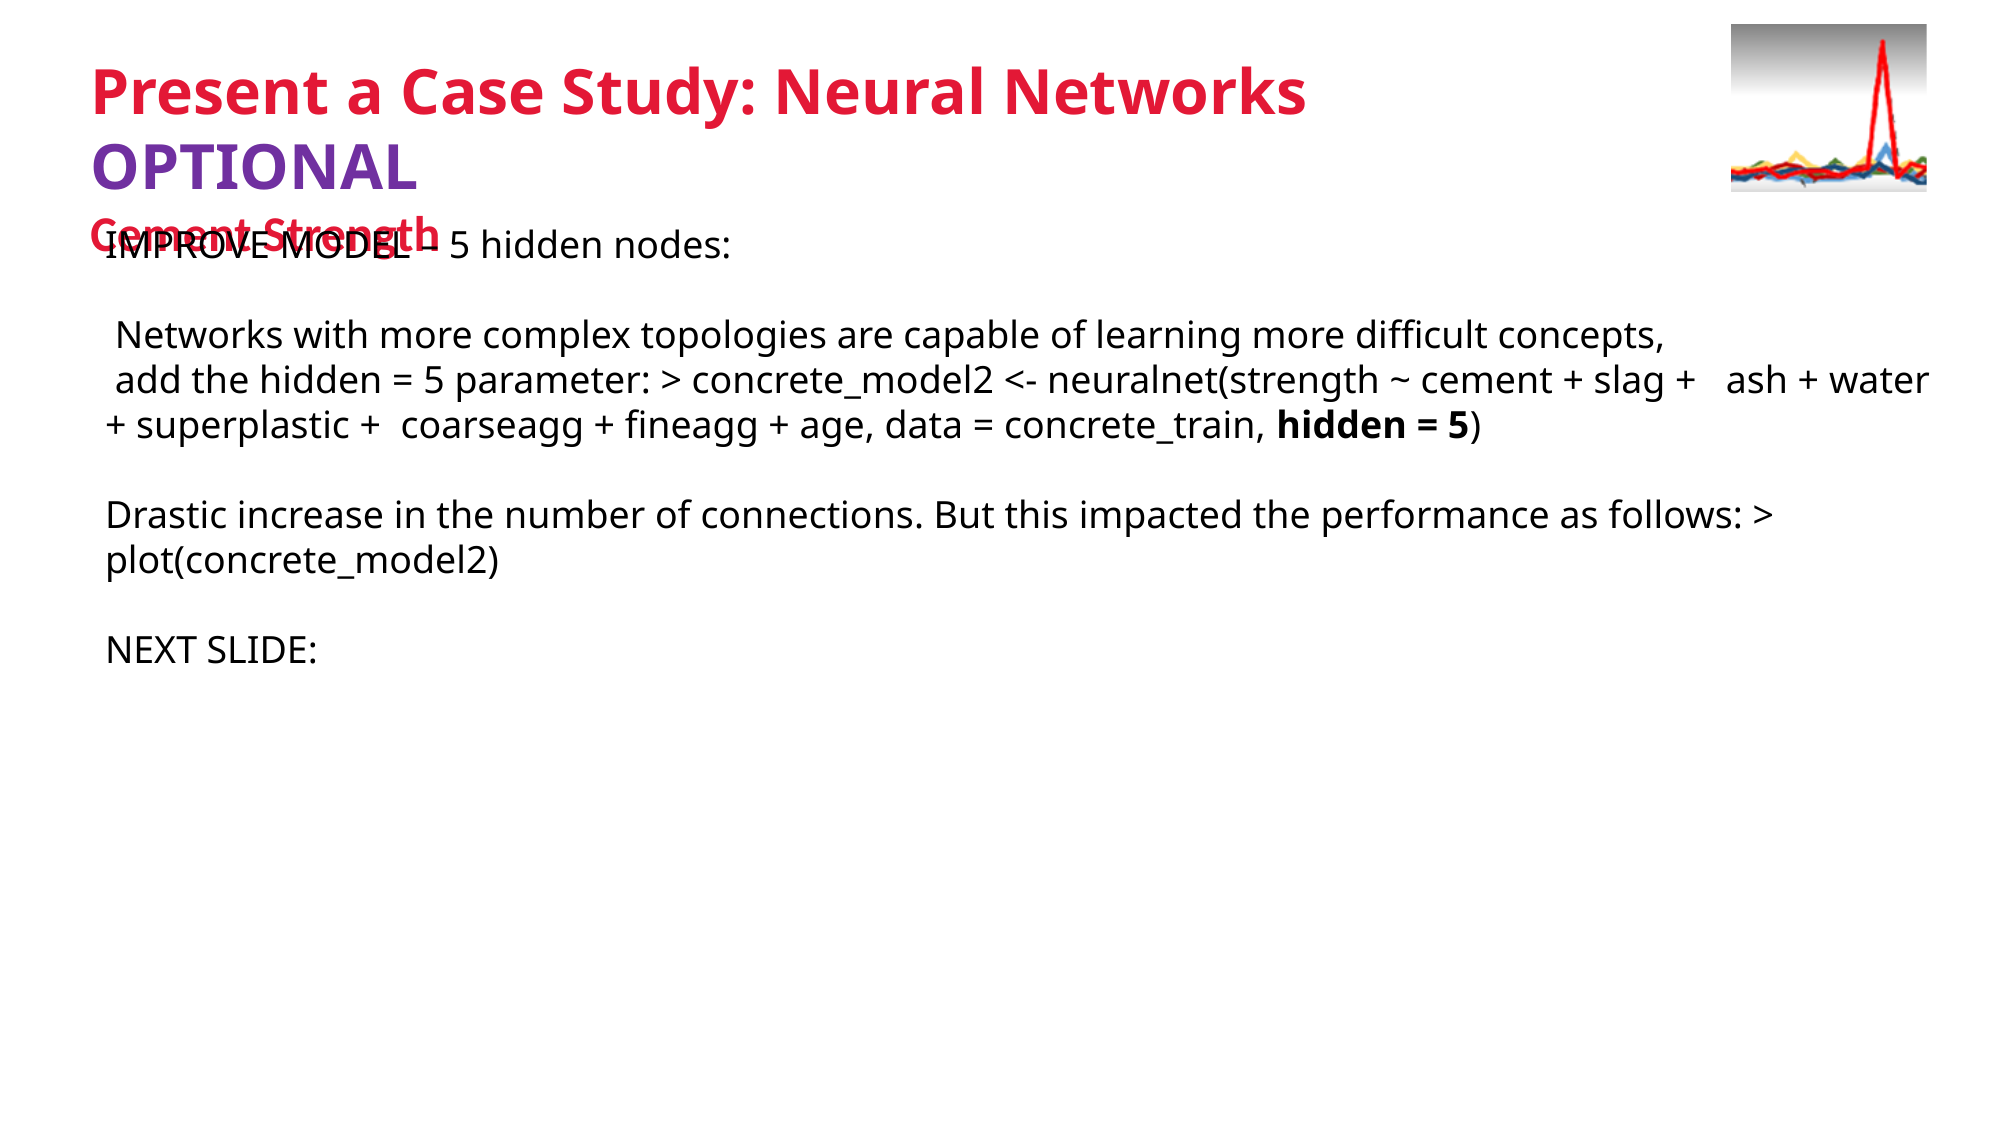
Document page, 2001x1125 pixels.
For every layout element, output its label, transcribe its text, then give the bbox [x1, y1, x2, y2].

picture [1730, 24, 1932, 192]
text_box IMPROVE MODEL – 5 hidden nodes: Networks with more complex topologies are capable of learning more difficult concepts, add the hidden = 5 parameter: > concrete_model2 <- neuralnet(strength ~ cement + slag + ash + water + superplastic + coarseagg + fineagg + age, data = concrete_train, hidden = 5) Drastic increase in the number of connections. But this impacted the performance as follows: > plot(concrete_model2) NEXT SLIDE: [90, 214, 1977, 679]
title Present a Case Study: Neural Networks OPTIONAL Cement Strength [90, 51, 1644, 214]
